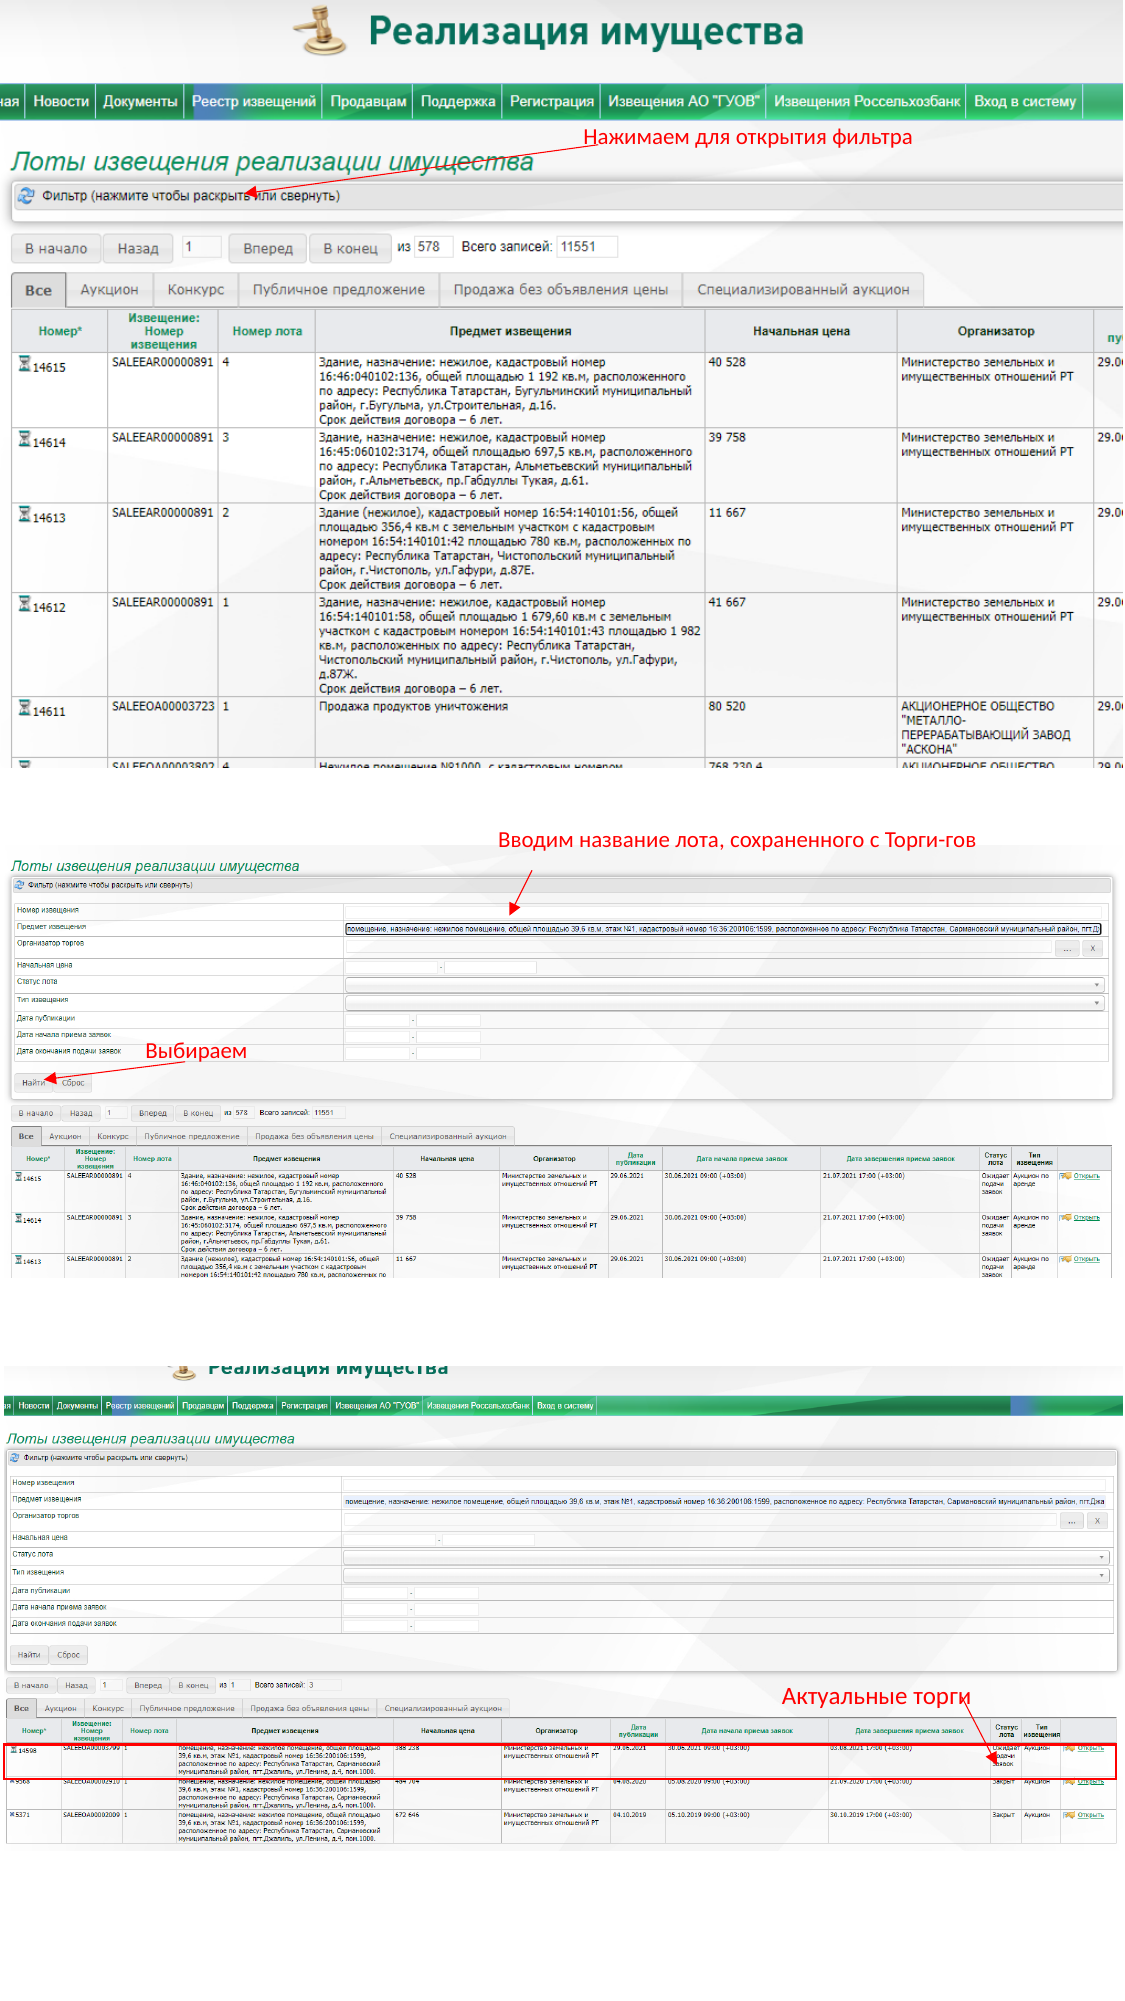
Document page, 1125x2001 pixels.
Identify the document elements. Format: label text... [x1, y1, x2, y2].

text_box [961, 1696, 997, 1765]
picture [4, 845, 1124, 1278]
picture [0, 0, 1123, 768]
text_box Вводим название лота, сохраненного с Торги-гов [483, 817, 1003, 845]
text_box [43, 1061, 186, 1080]
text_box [244, 144, 599, 194]
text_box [509, 870, 532, 916]
picture [4, 1366, 1124, 1851]
